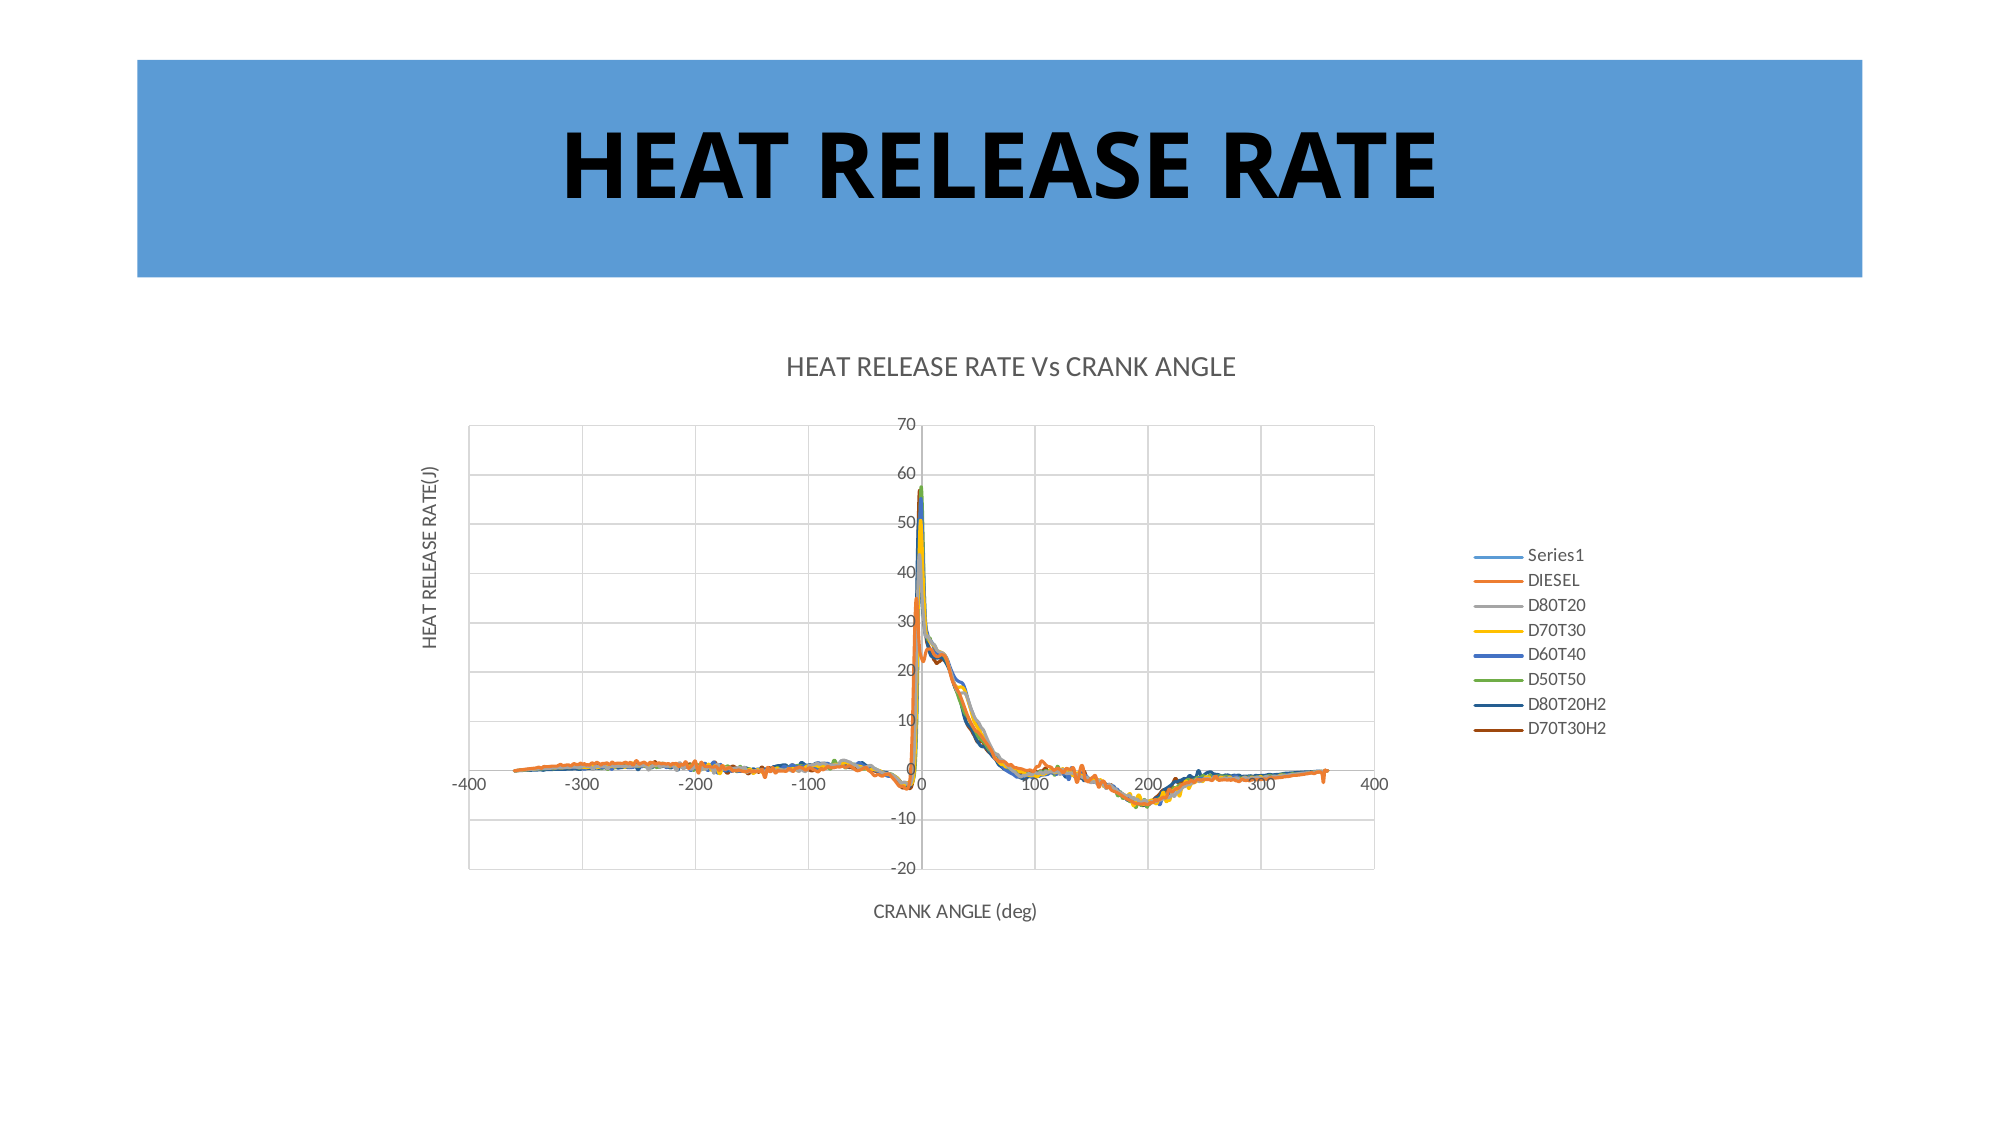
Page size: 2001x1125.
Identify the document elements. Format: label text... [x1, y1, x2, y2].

chart [397, 324, 1625, 963]
title HEAT RELEASE RATE [137, 59, 1863, 278]
